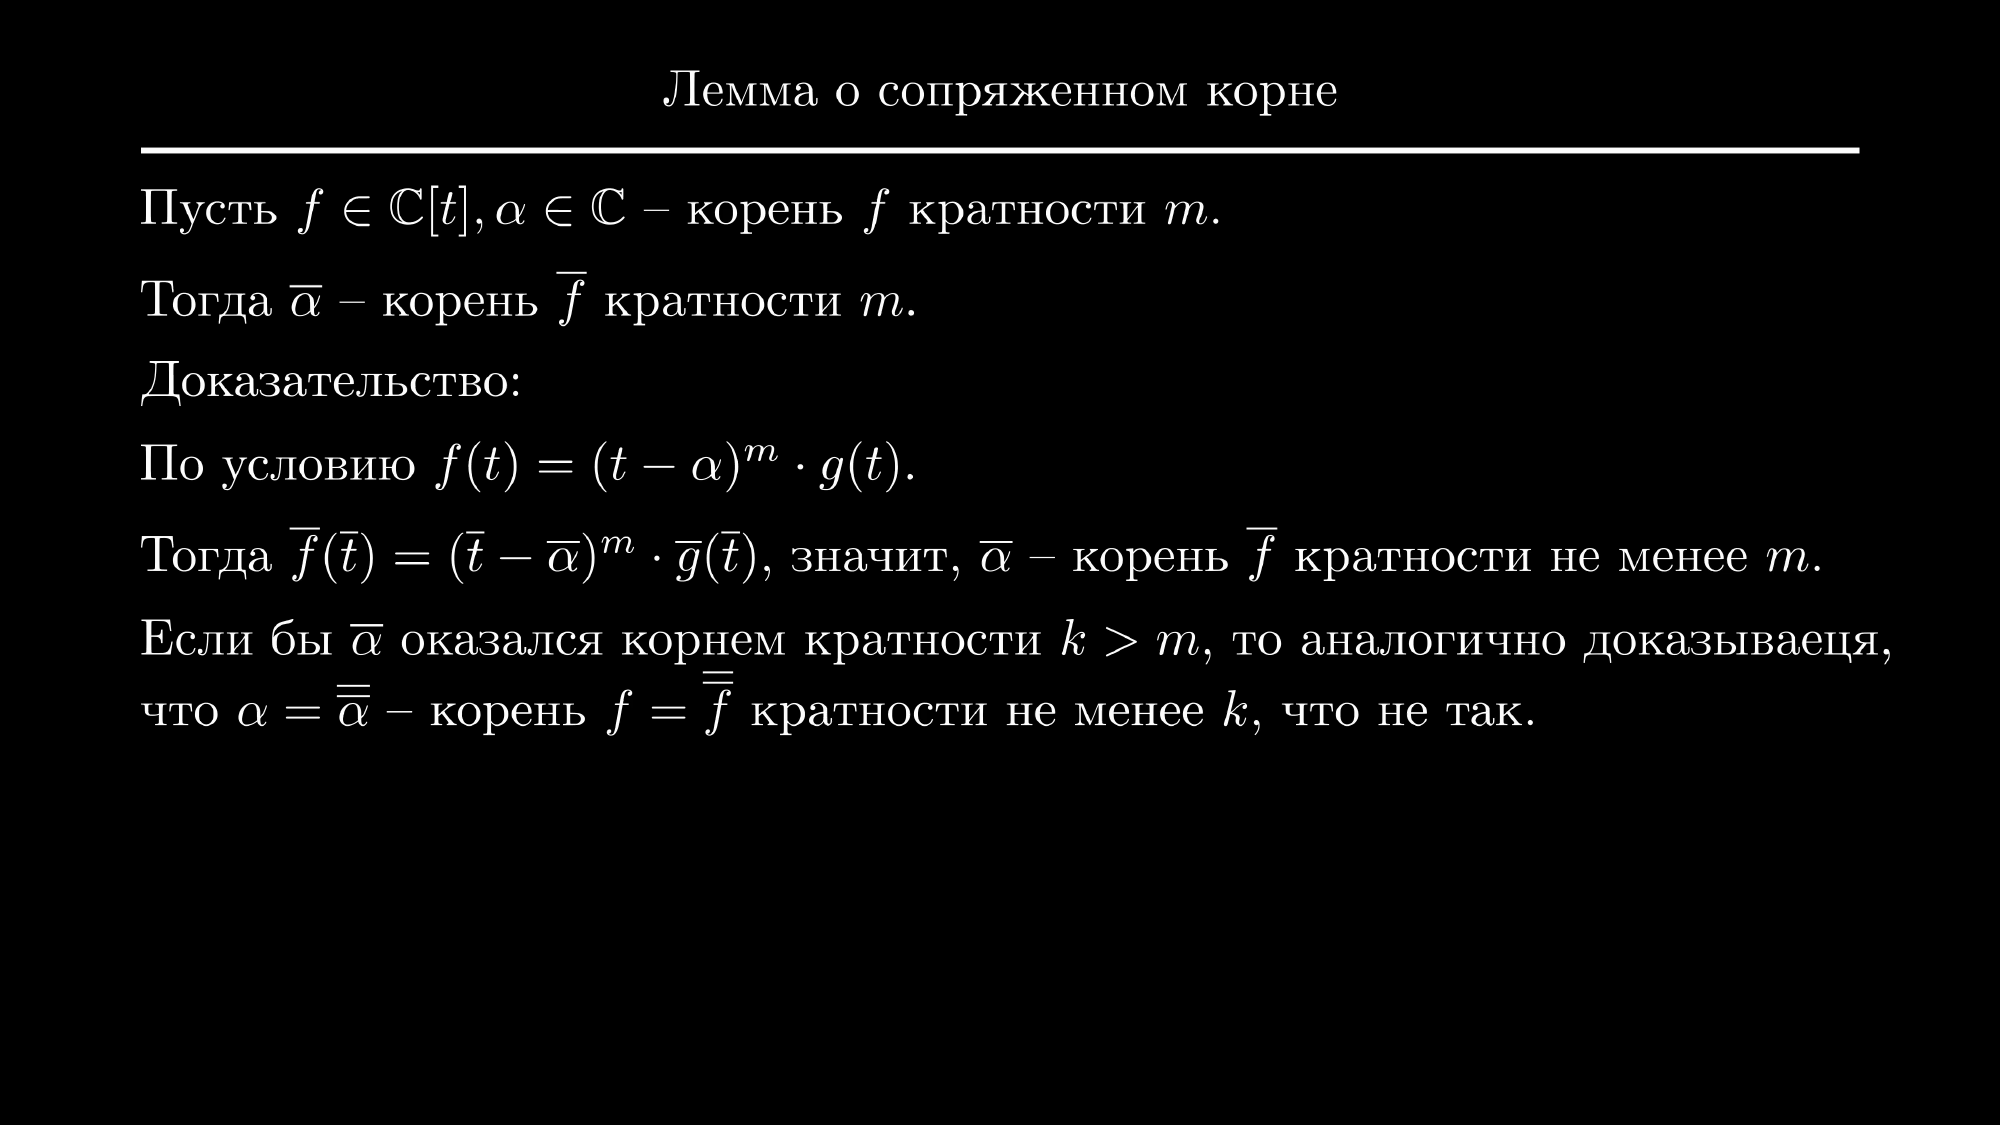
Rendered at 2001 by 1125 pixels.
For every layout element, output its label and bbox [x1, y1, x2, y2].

text_box [0, 0, 2000, 1125]
